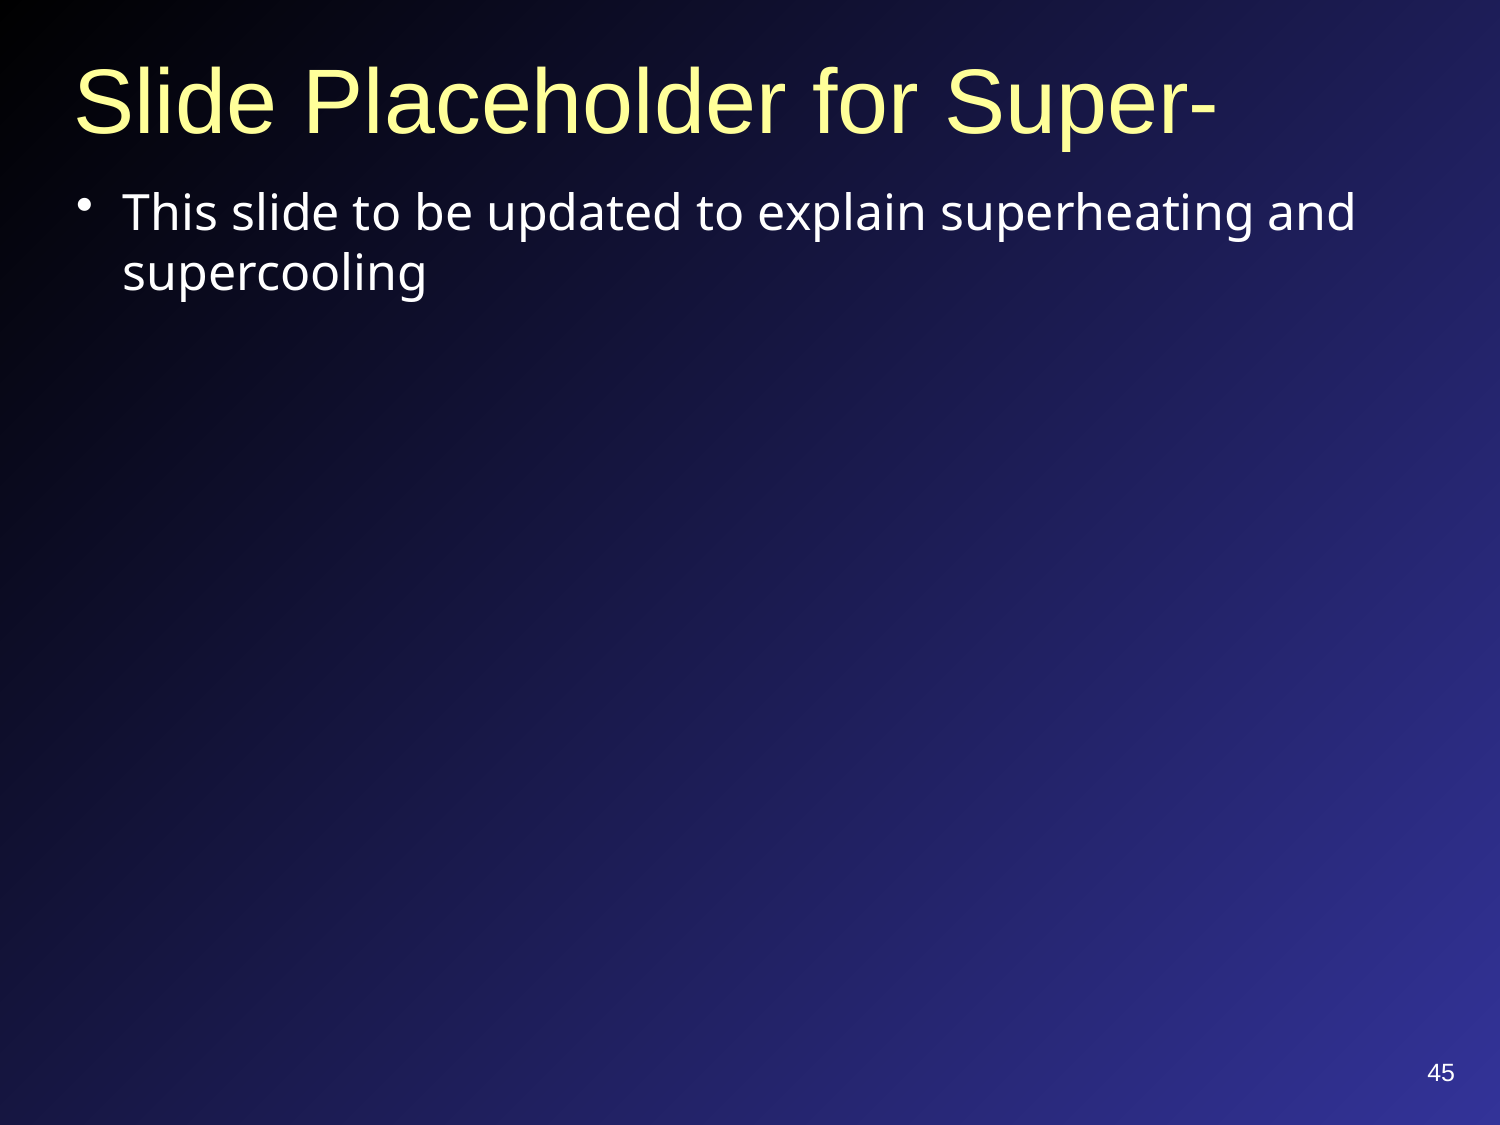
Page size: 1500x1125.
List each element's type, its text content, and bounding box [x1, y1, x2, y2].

title Slide Placeholder for Super- [58, 33, 1441, 160]
list This slide to be updated to explain superheating and supercooling [60, 172, 1438, 1029]
slide_number 45 [1132, 1041, 1471, 1102]
